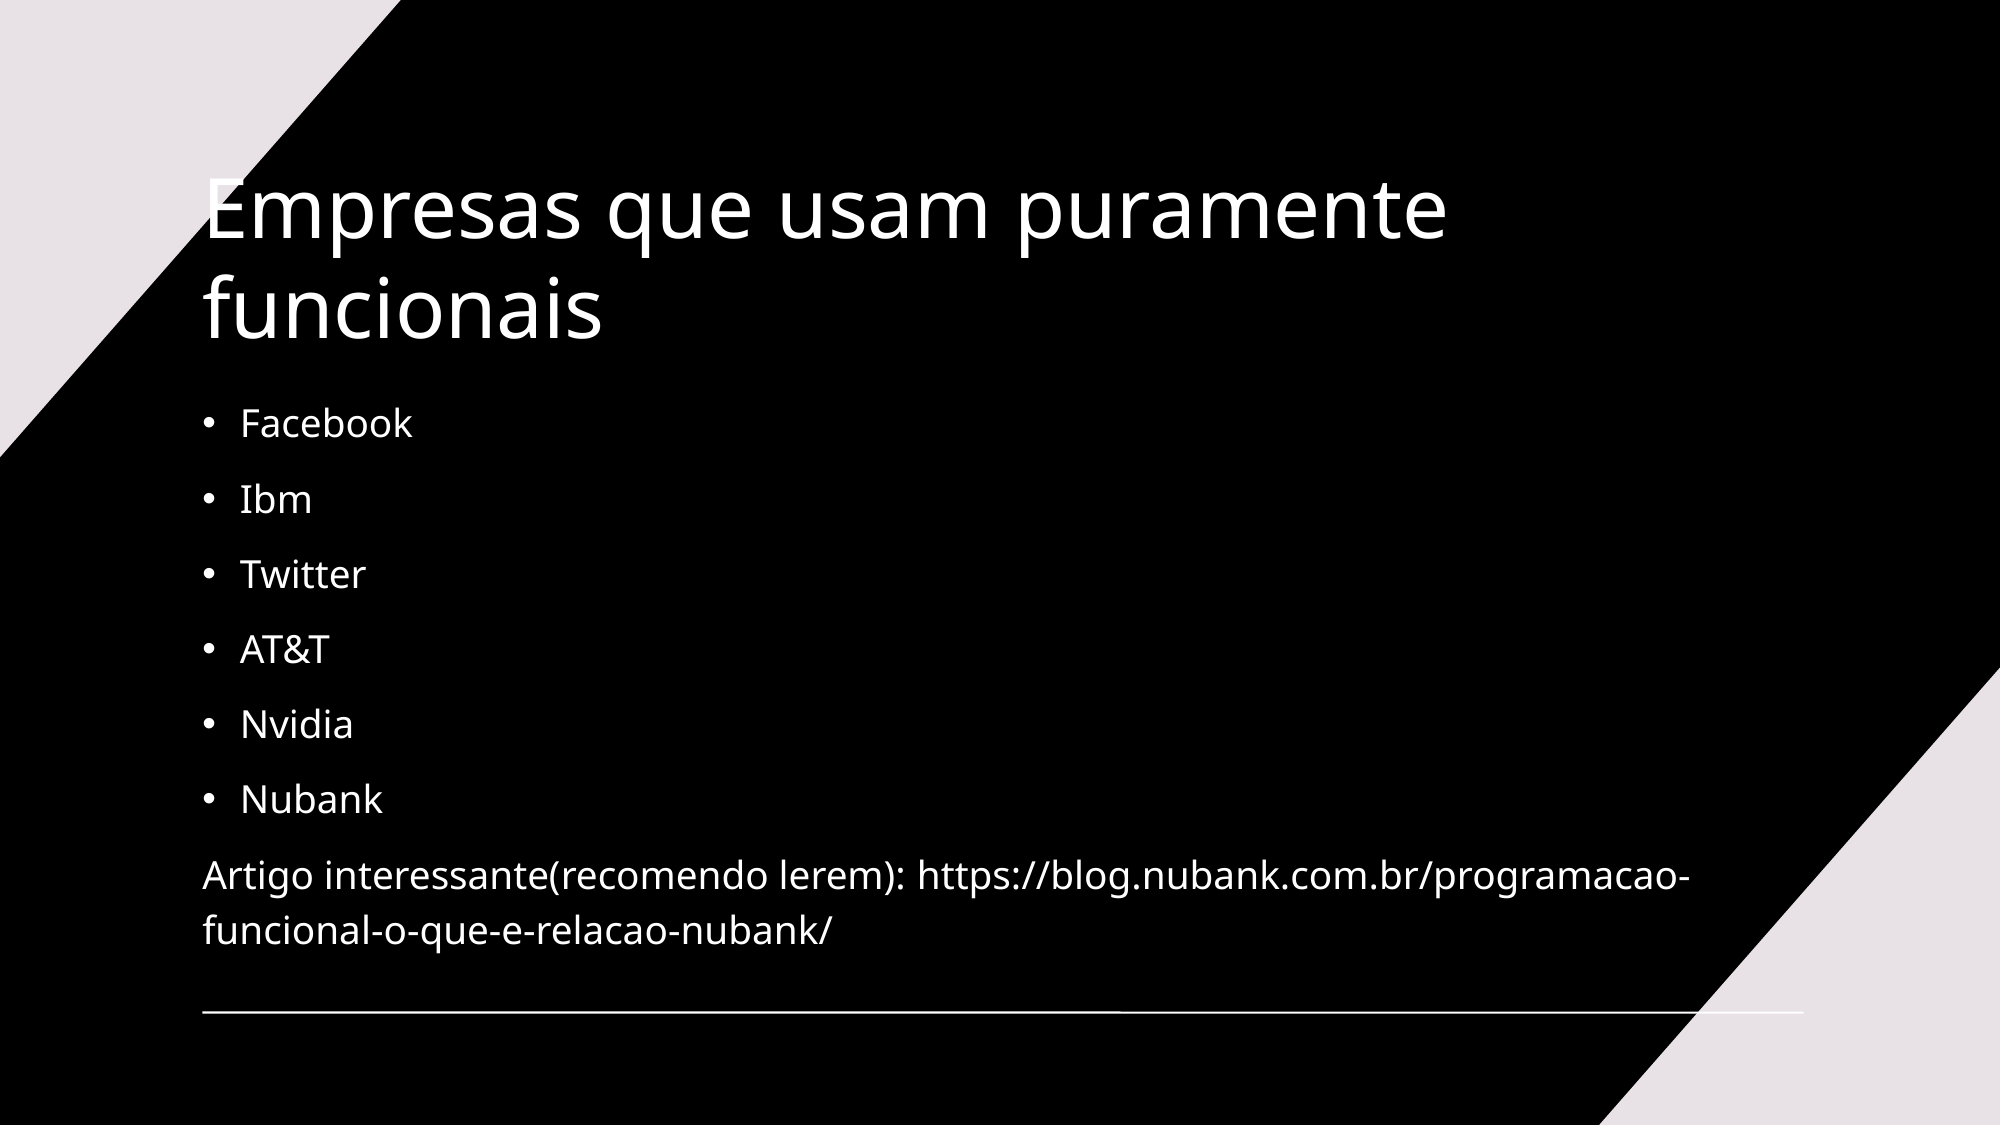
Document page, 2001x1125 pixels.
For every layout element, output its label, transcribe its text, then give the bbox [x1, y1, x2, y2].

title Empresas que usam puramente funcionais [187, 143, 1813, 367]
list Facebook Ibm Twitter AT&T Nvidia Nubank Artigo interessante(recomendo lerem): https://blog.nubank.com.br/programacao-funcional-o-que-e-relacao-nubank/ [187, 382, 1813, 968]
